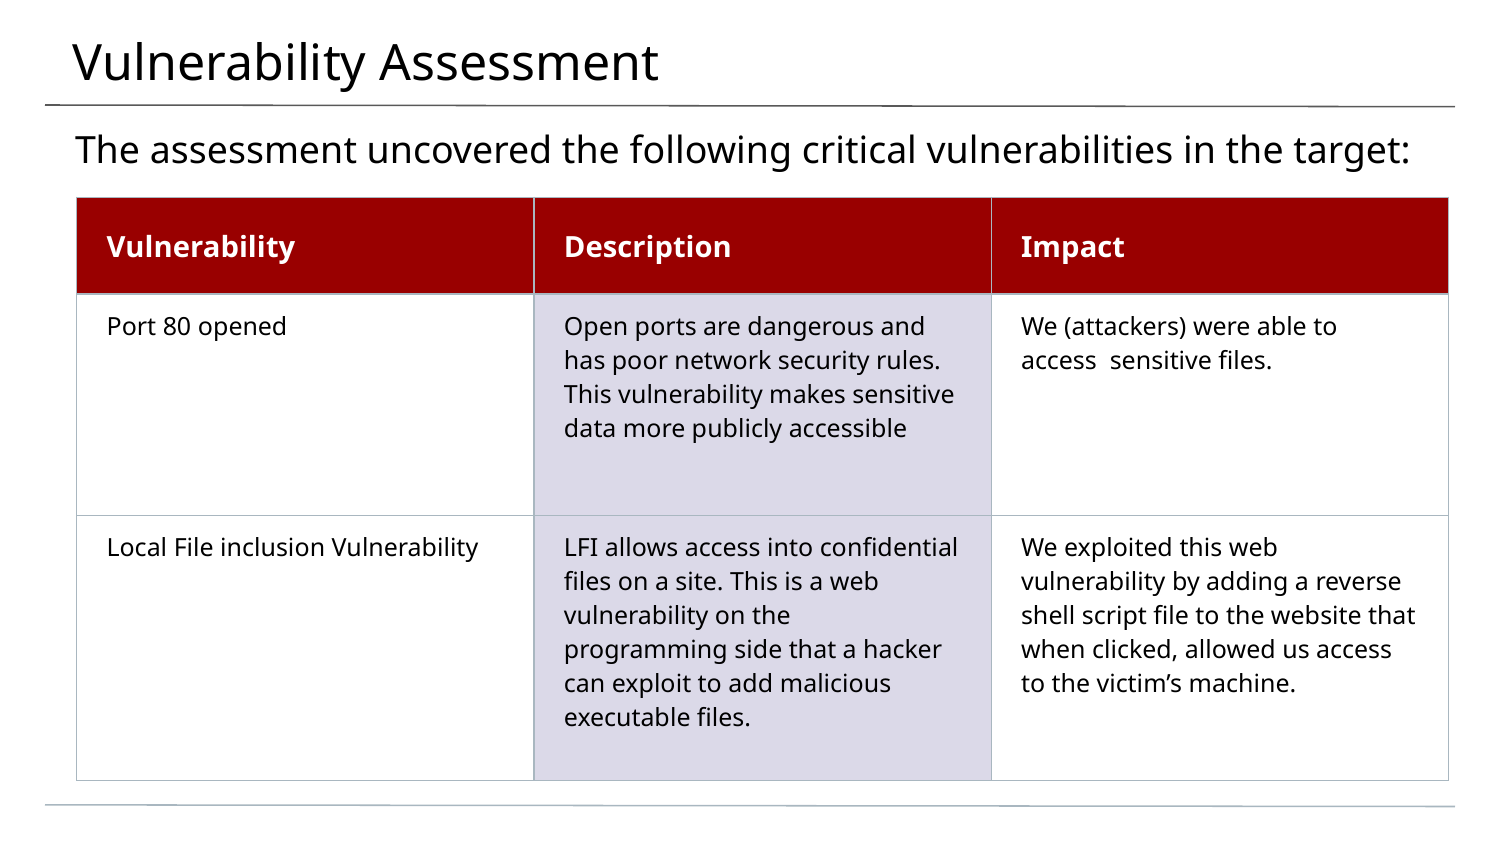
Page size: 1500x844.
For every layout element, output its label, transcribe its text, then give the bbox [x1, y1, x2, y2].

table_cell We exploited this web vulnerability by adding a reverse shell script file to the website that when clicked, allowed us access to the victim’s machine. [992, 516, 1448, 780]
table_cell We (attackers) were able to access sensitive files. [992, 295, 1448, 515]
table_header Vulnerability [77, 198, 533, 293]
table_cell Local File inclusion Vulnerability [77, 516, 533, 780]
table_cell Open ports are dangerous and has poor network security rules. This vulnerability makes sensitive data more publicly accessible [535, 295, 991, 515]
title Vulnerability Assessment [0, 0, 1500, 88]
table_header Impact [992, 198, 1448, 293]
table_cell LFI allows access into confidential files on a site. This is a web vulnerability on the programming side that a hacker can exploit to add malicious executable files. [535, 516, 991, 780]
subtitle The assessment uncovered the following critical vulnerabilities in the target: [0, 110, 1500, 171]
table_cell Port 80 opened [77, 295, 533, 515]
table_header Description [535, 198, 991, 293]
